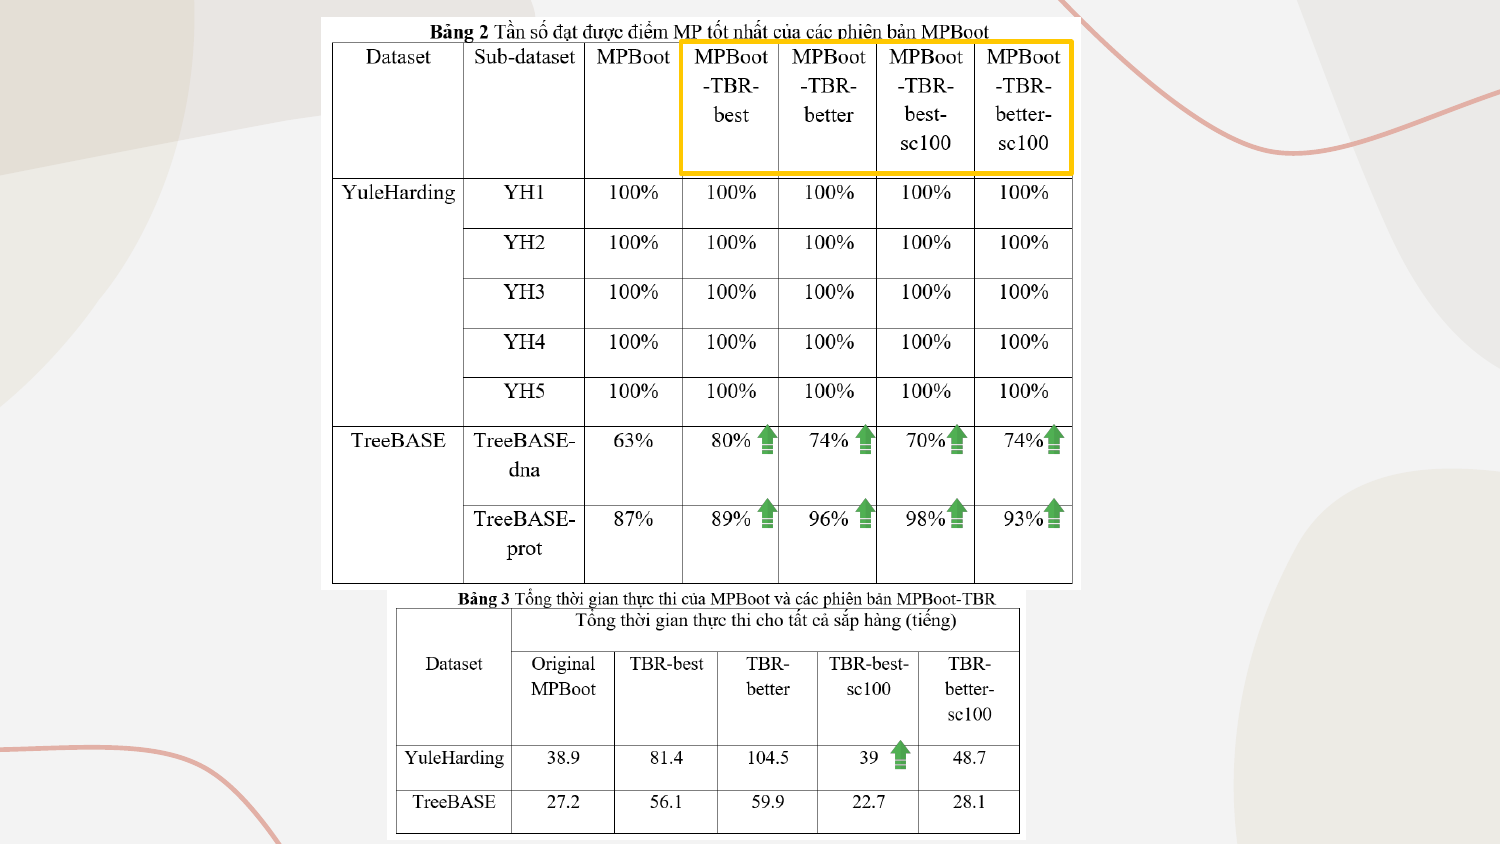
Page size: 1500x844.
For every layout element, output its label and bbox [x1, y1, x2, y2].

picture [320, 17, 1081, 840]
